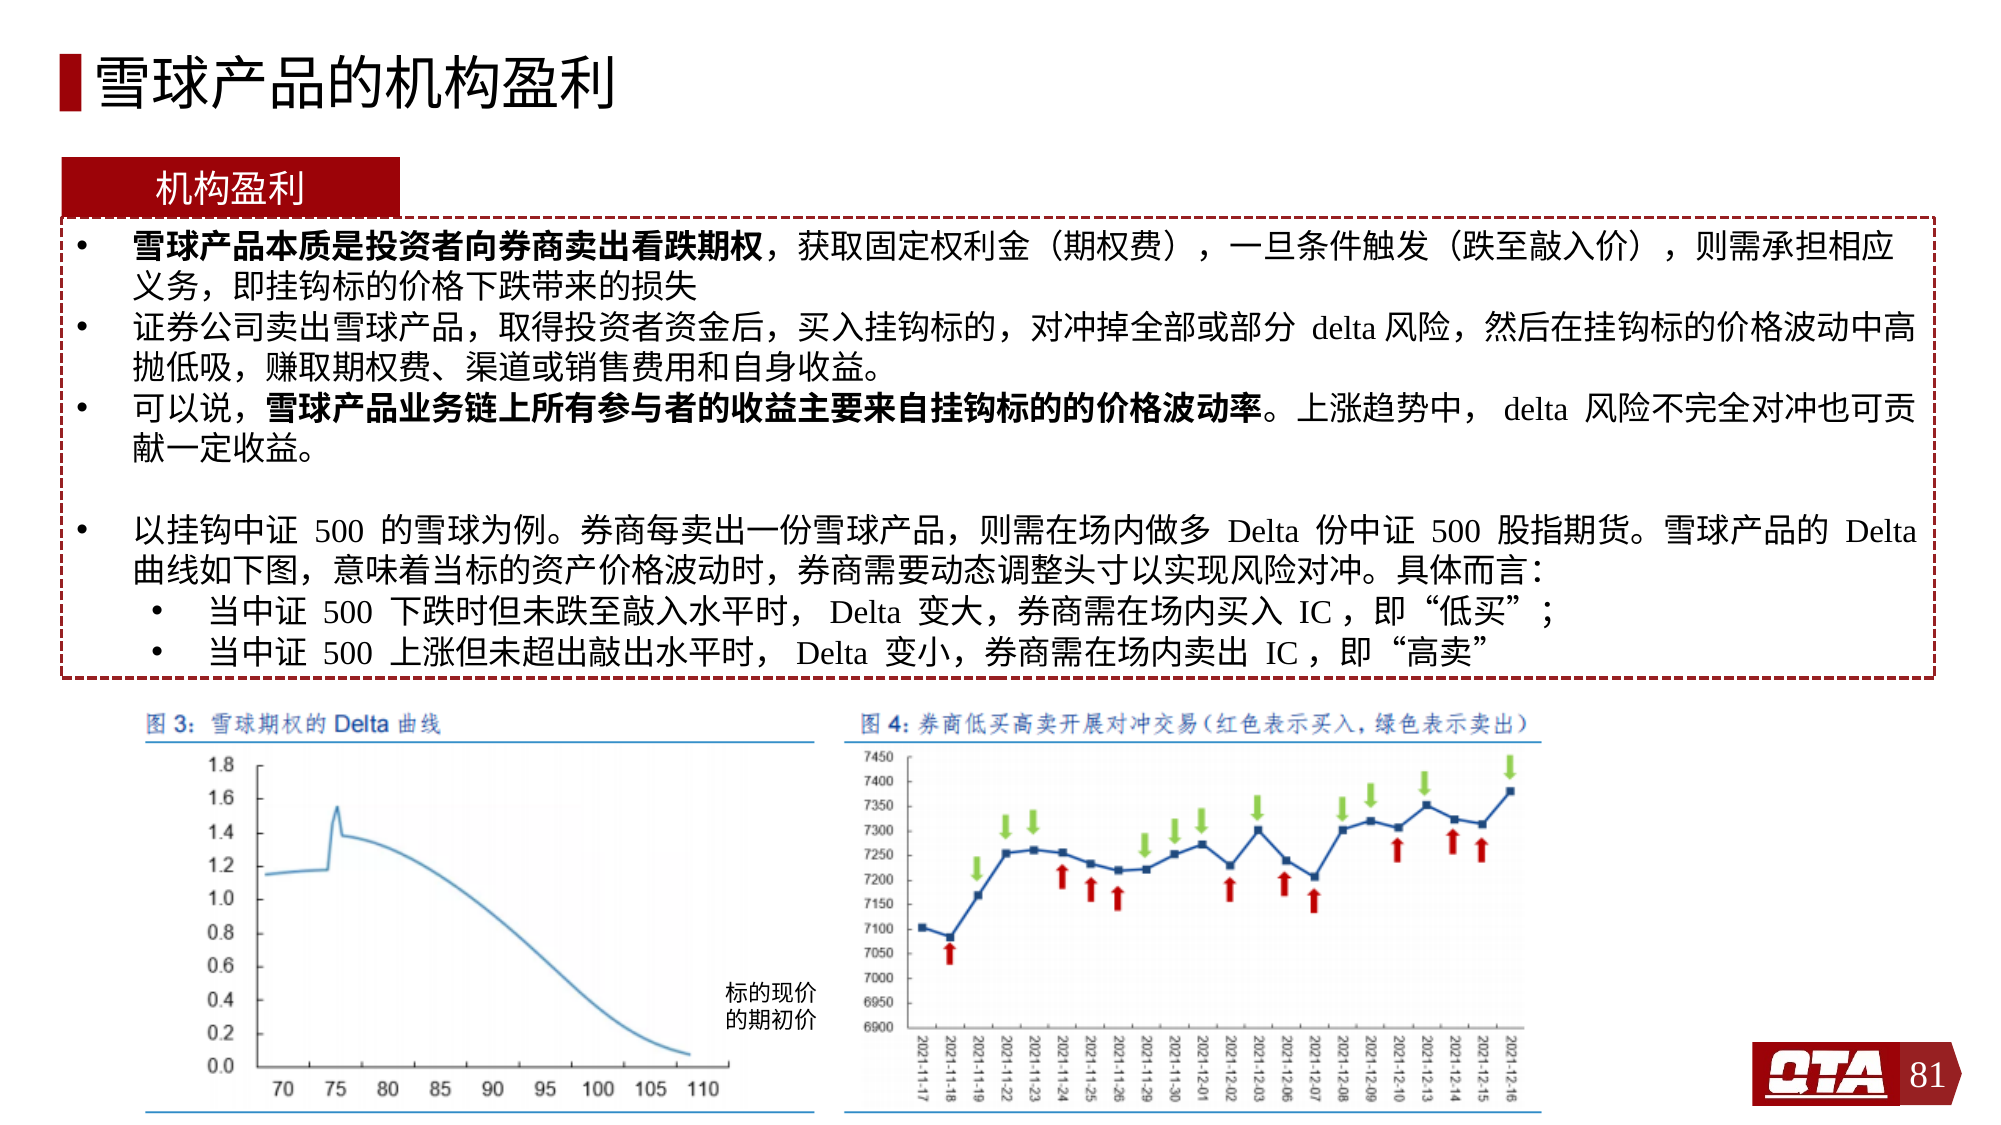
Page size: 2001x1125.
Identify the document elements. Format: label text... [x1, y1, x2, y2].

picture [133, 696, 1567, 1118]
text_box 机构盈利 [61, 157, 400, 217]
title 雪球产品的机构盈利 [78, 0, 1775, 174]
slide_number 81 [1567, 1042, 1962, 1103]
text_box 雪球产品本质是投资者向券商卖出看跌期权，获取固定权利金（期权费），一旦条件触发（跌至敲入价），则需承担相应义务，即挂钩标的价格下跌带来的损失 证券公司卖出雪球产品，取得投资者资金后，买入挂钩标的，对冲掉全部或部分 delta风险，然后在挂钩标的价格波动中高抛低吸，赚取期权费、渠道或销售费用和自身收益。 可以说，雪球产品业务链上所有参与者的收益主要来自挂钩标的的价格波动率。上涨趋势中，delta 风险不完全对冲也可贡献一定收益。 以挂钩中证 500 的雪球为例。券商每卖出一份雪球产品，则需在场内做多 Delta 份中证 500 股指期货。雪球产品的 Delta 曲线如下图，意味着当标的资产价格波动时，券商需要动态调整头寸以实现风险对冲。具体而言： 当中证 500 下跌时但未跌至敲入水平时，Delta 变大，券商需在场内买入 IC，即“低买”； 当中证 500 上涨但未超出敲出水平时，Delta 变小，券商需在场内卖出 IC，即“高卖” [61, 217, 1935, 679]
